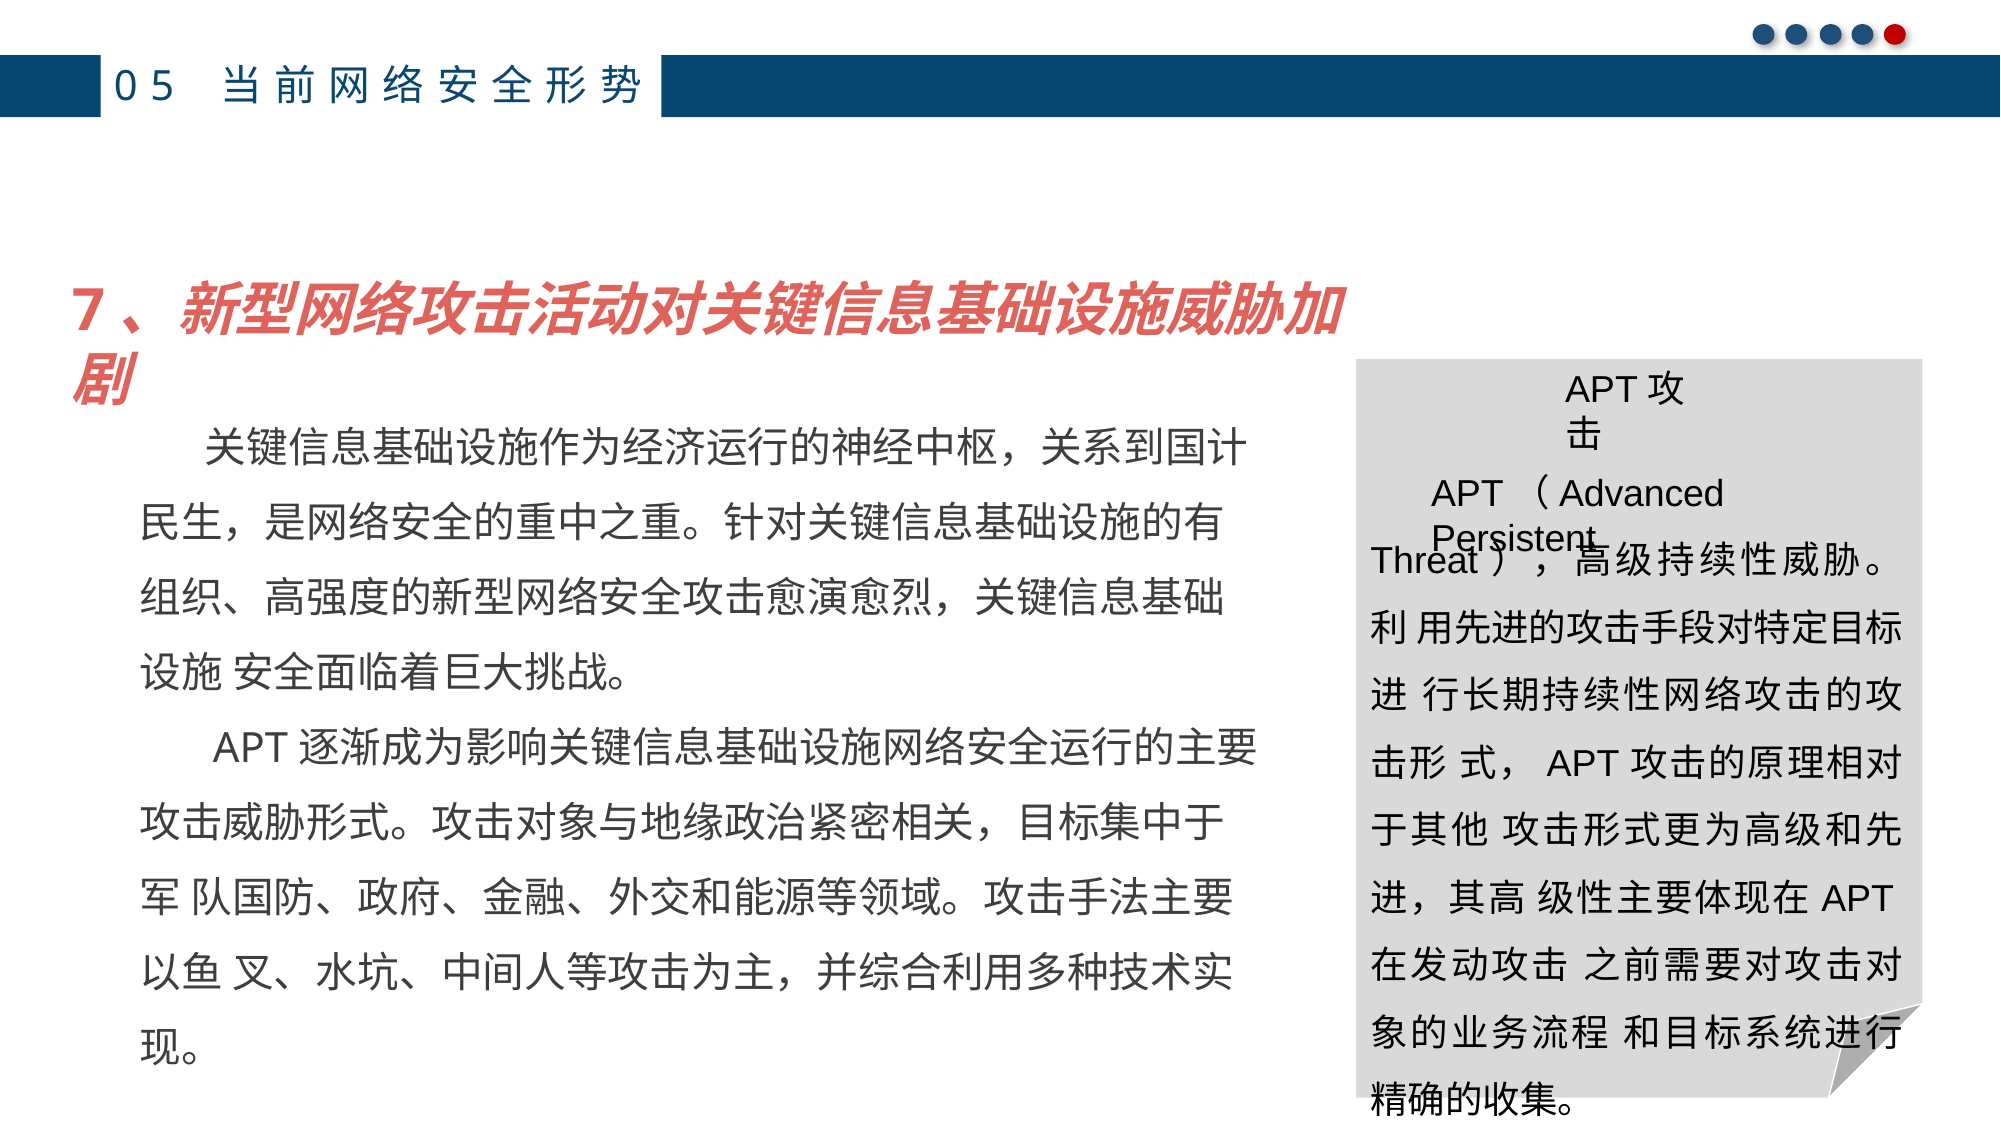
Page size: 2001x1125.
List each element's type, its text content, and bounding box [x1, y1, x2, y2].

text_box [1850, 23, 1875, 46]
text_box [0, 51, 2000, 118]
text_box [1904, 1005, 1920, 1021]
text_box APT（Advanced Persistent [1428, 466, 1888, 512]
text_box [1751, 23, 1776, 46]
text_box Threat），高级持续性威胁。 利 用先进的攻击手段对特定目标进 行长期持续性网络攻击的攻击形 式，APT攻击的原理相对于其他 攻击形式更为高级和先进，其高 级性主要体现在APT在发动攻击 之前需要对攻击对象的业务流程 和目标系统进行精确的收集。 [1368, 512, 1904, 1122]
text_box [1818, 23, 1843, 46]
text_box [1784, 23, 1809, 46]
text_box 关键信息基础设施作为经济运行的神经中枢，关系到国计民生，是网络安全的重中之重。针对关键信息基础设施的有组织、高强度的新型网络安全攻击愈演愈烈，关键信息基础设施 安全面临着巨大挑战。 APT逐渐成为影响关键信息基础设施网络安全运行的主要 攻击威胁形式。攻击对象与地缘政治紧密相关，目标集中于军 队国防、政府、金融、外交和能源等领域。攻击手法主要以鱼 叉、水坑、中间人等攻击为主，并综合利用多种技术实现。 [137, 393, 1268, 1071]
text_box [1883, 23, 1907, 46]
text_box APT攻击 [1563, 362, 1716, 455]
text_box 7、新型网络攻击活动对关键信息基础设施威胁加剧 [69, 270, 1393, 413]
slide_number 70 [1412, 1042, 1863, 1103]
text_box [1355, 358, 1924, 1099]
